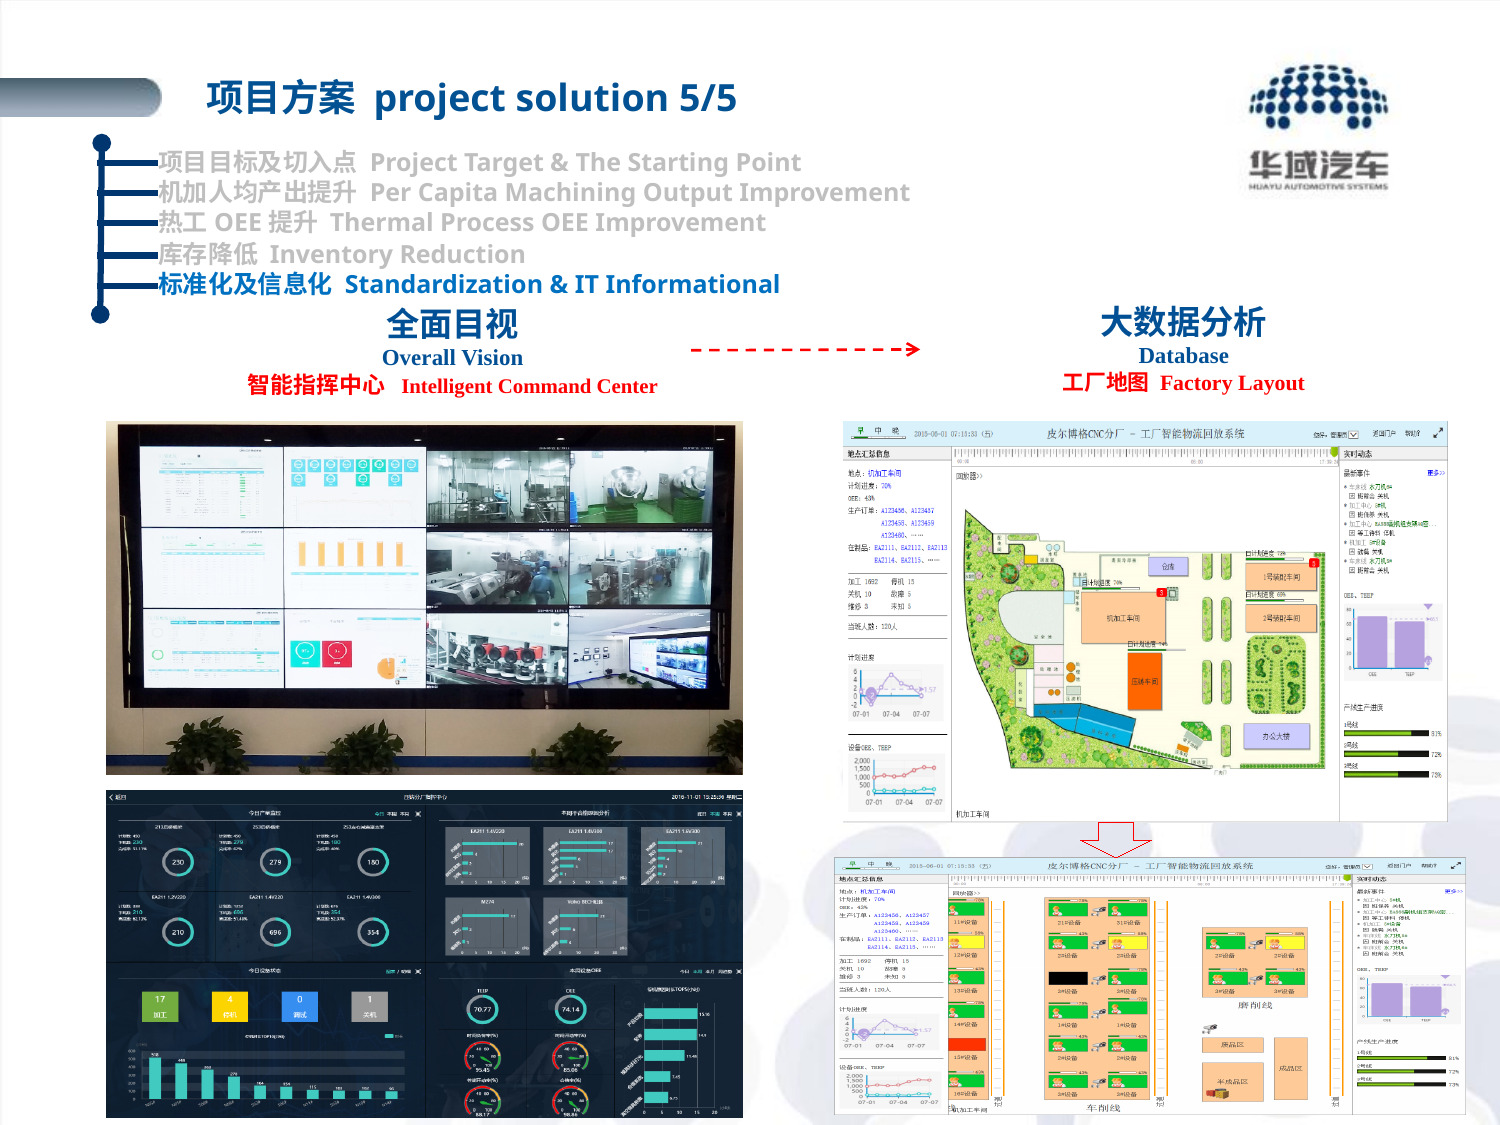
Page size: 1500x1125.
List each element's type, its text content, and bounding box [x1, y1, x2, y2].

text_box [1080, 832, 1152, 855]
text_box 项目方案 project solution 5/5 [191, 66, 753, 127]
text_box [96, 142, 927, 315]
text_box 大数据分析 Database 工厂地图 Factory Layout [971, 296, 1397, 399]
picture [0, 0, 1500, 1125]
text_box 全面目视 Overall Vision 智能指挥中心 Intelligent Command Center [214, 325, 691, 419]
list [843, 421, 1449, 823]
